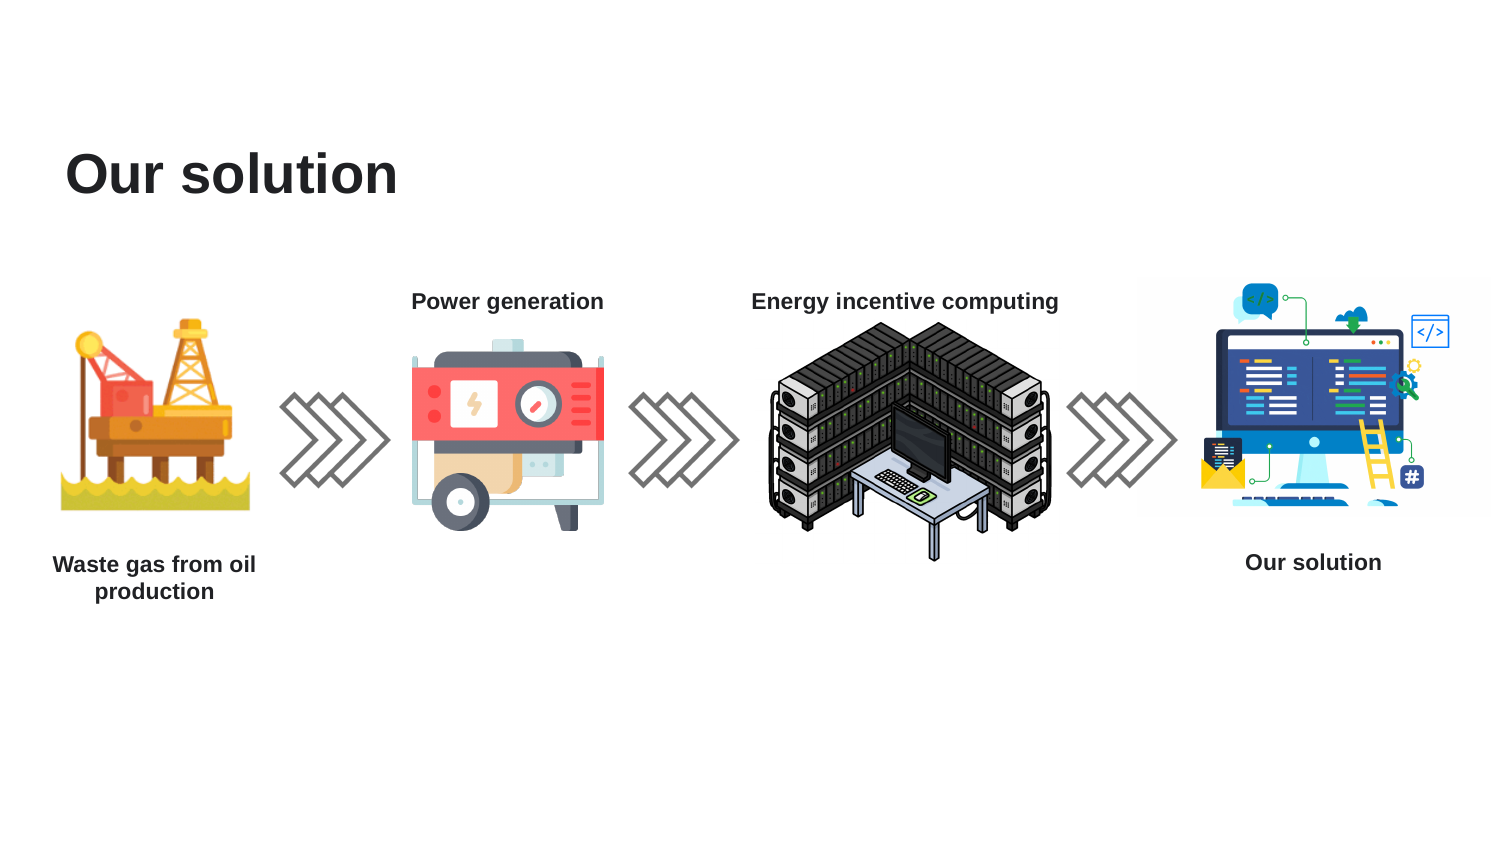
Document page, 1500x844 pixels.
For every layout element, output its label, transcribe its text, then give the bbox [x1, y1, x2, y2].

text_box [396, 280, 619, 531]
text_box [1, 265, 308, 611]
text_box Our solution [53, 131, 804, 211]
picture [609, 364, 759, 515]
picture [259, 364, 410, 515]
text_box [738, 280, 1073, 565]
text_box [1136, 277, 1491, 582]
picture [1046, 364, 1197, 515]
